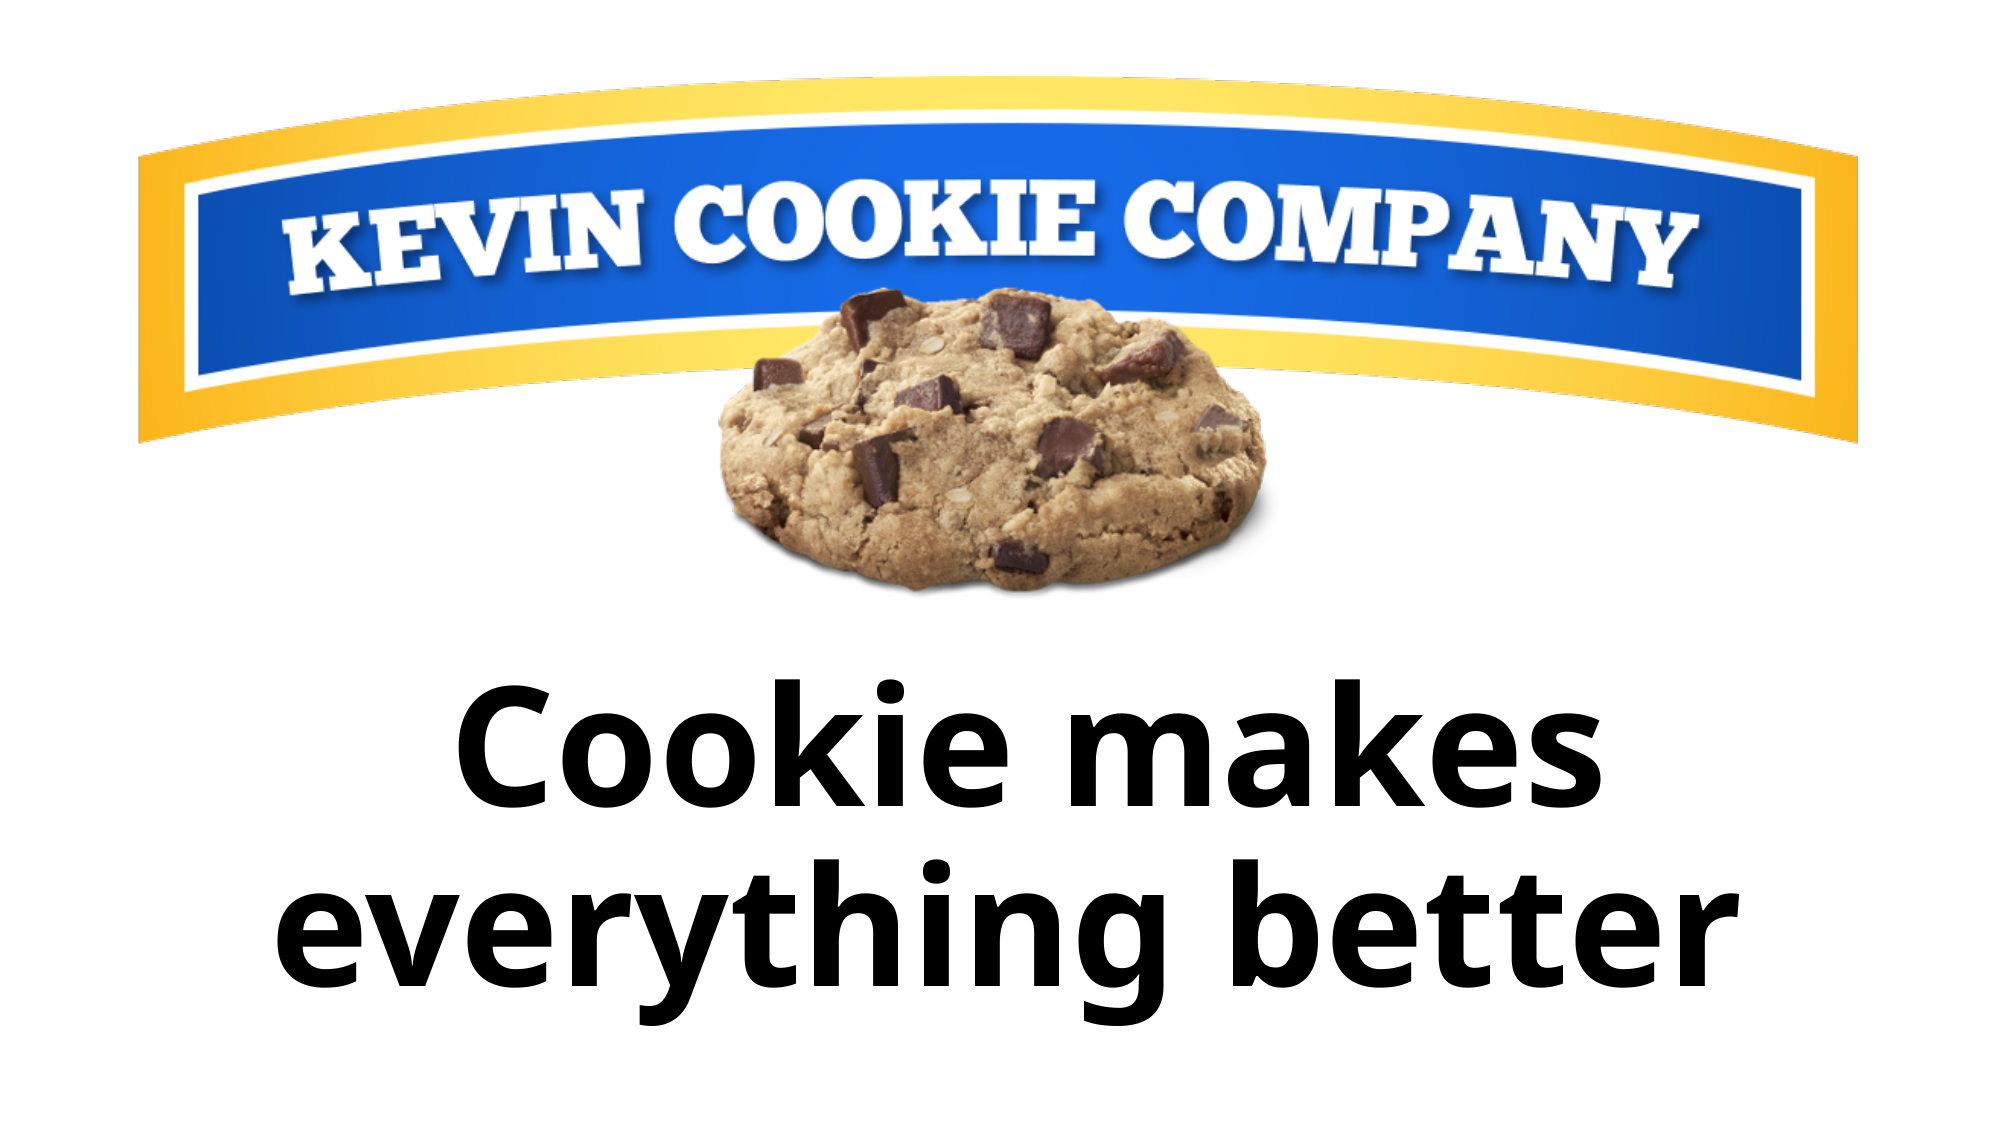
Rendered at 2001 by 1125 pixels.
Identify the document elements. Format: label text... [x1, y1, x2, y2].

title Cookie makes everything better [144, 733, 1870, 951]
picture [130, 76, 1870, 602]
